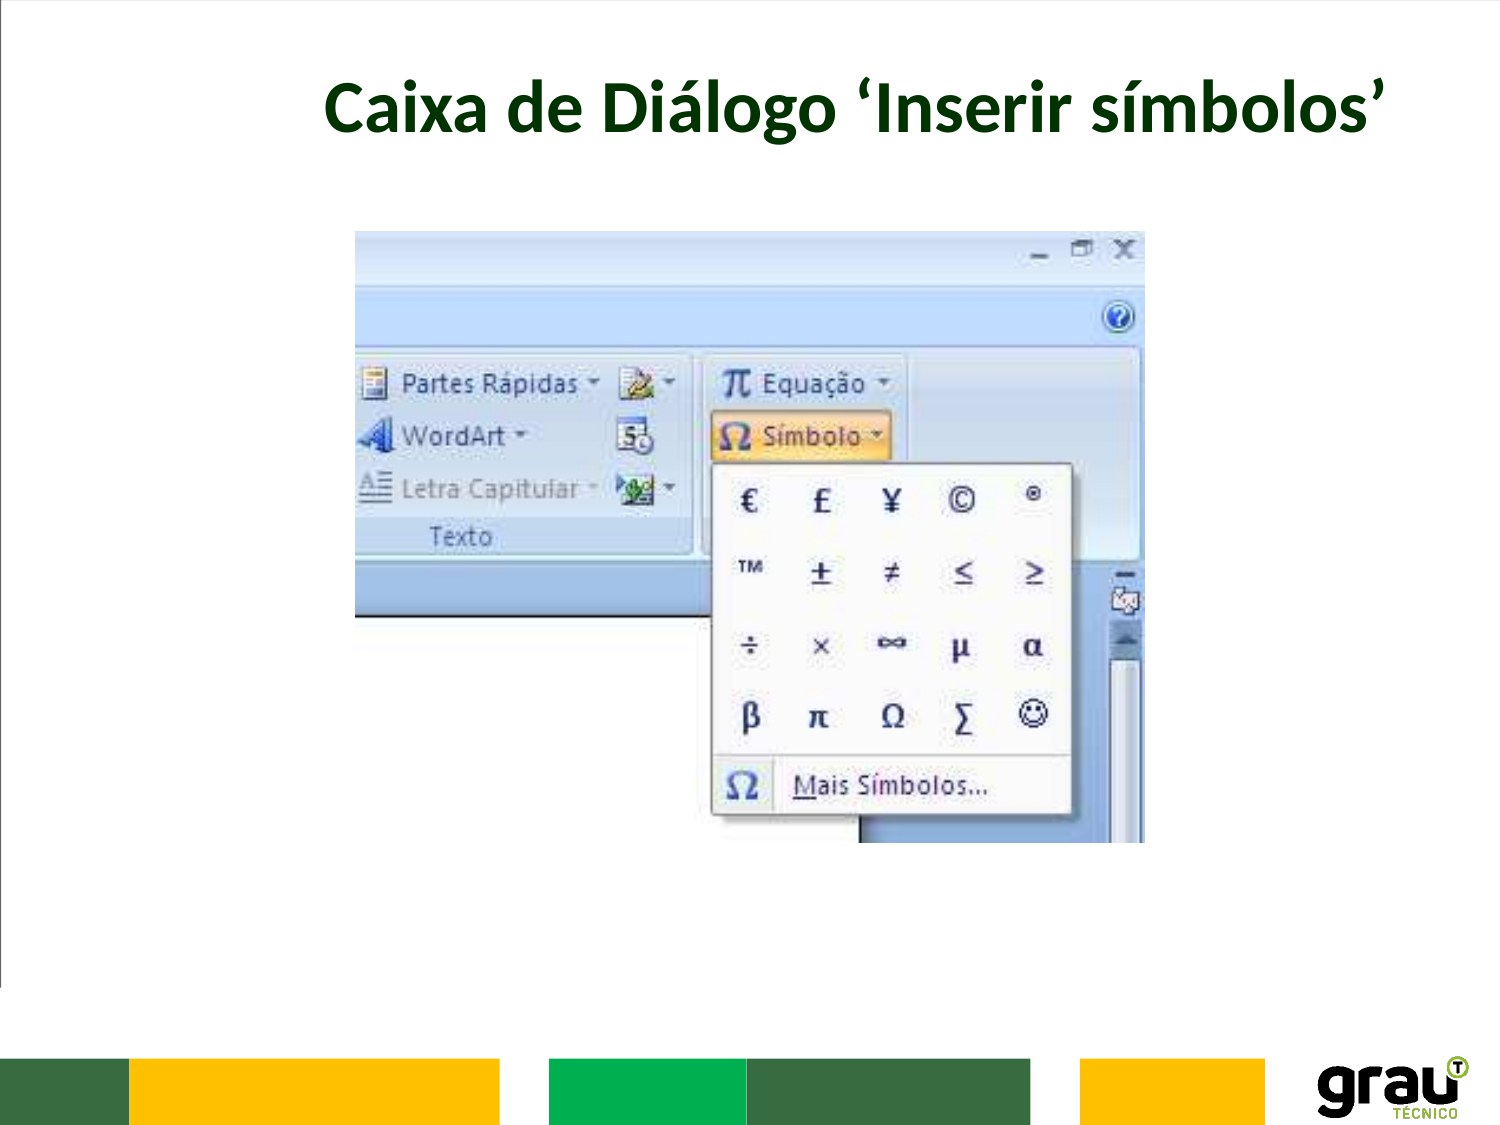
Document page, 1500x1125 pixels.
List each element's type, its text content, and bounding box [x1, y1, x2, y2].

title Caixa de Diálogo ‘Inserir símbolos’ [54, 8, 1405, 197]
picture [1316, 1055, 1470, 1121]
picture [0, 0, 1500, 987]
